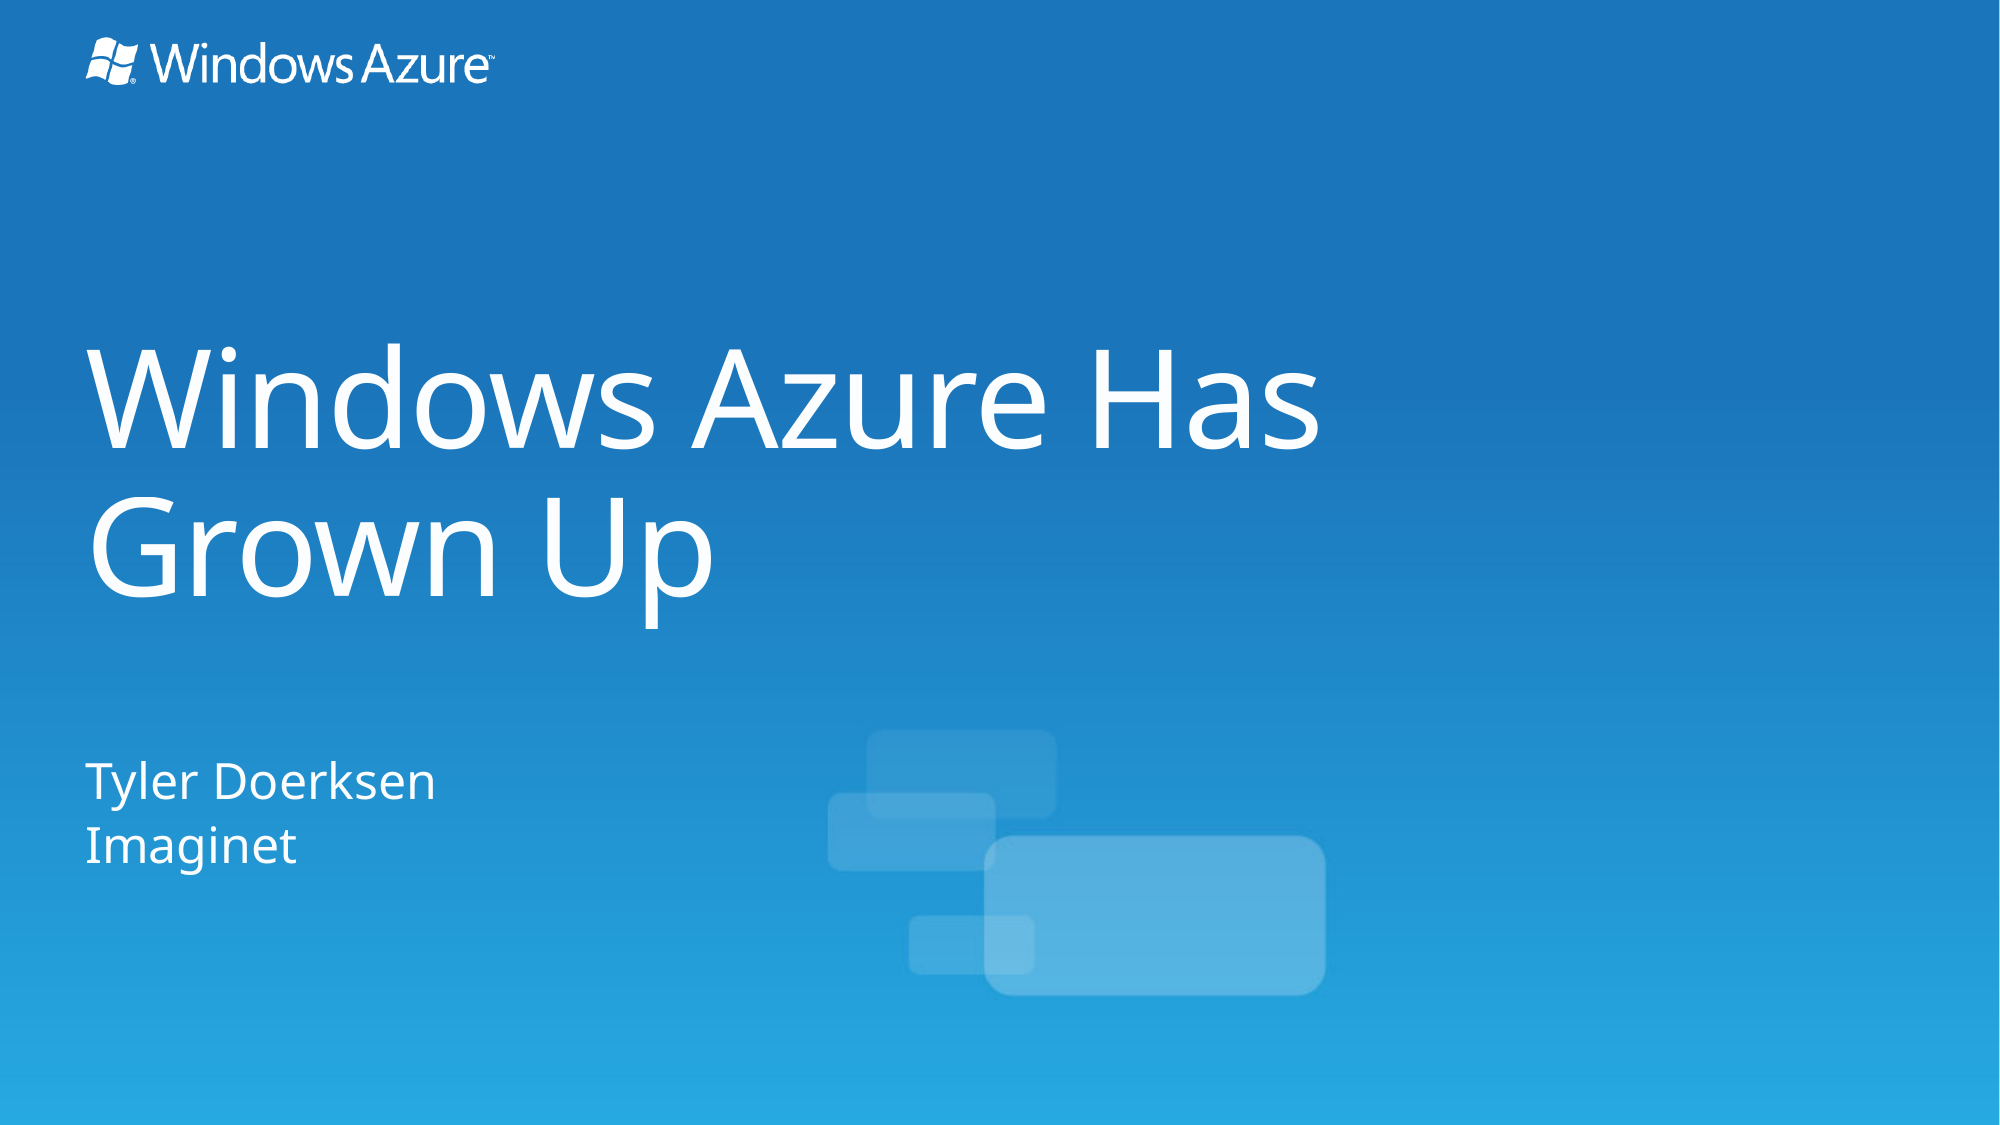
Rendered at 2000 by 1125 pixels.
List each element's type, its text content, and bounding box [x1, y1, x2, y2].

picture [0, 0, 2000, 1125]
list Tyler Doerksen Imaginet [85, 756, 980, 878]
title Windows Azure Has Grown Up [85, 366, 1459, 590]
